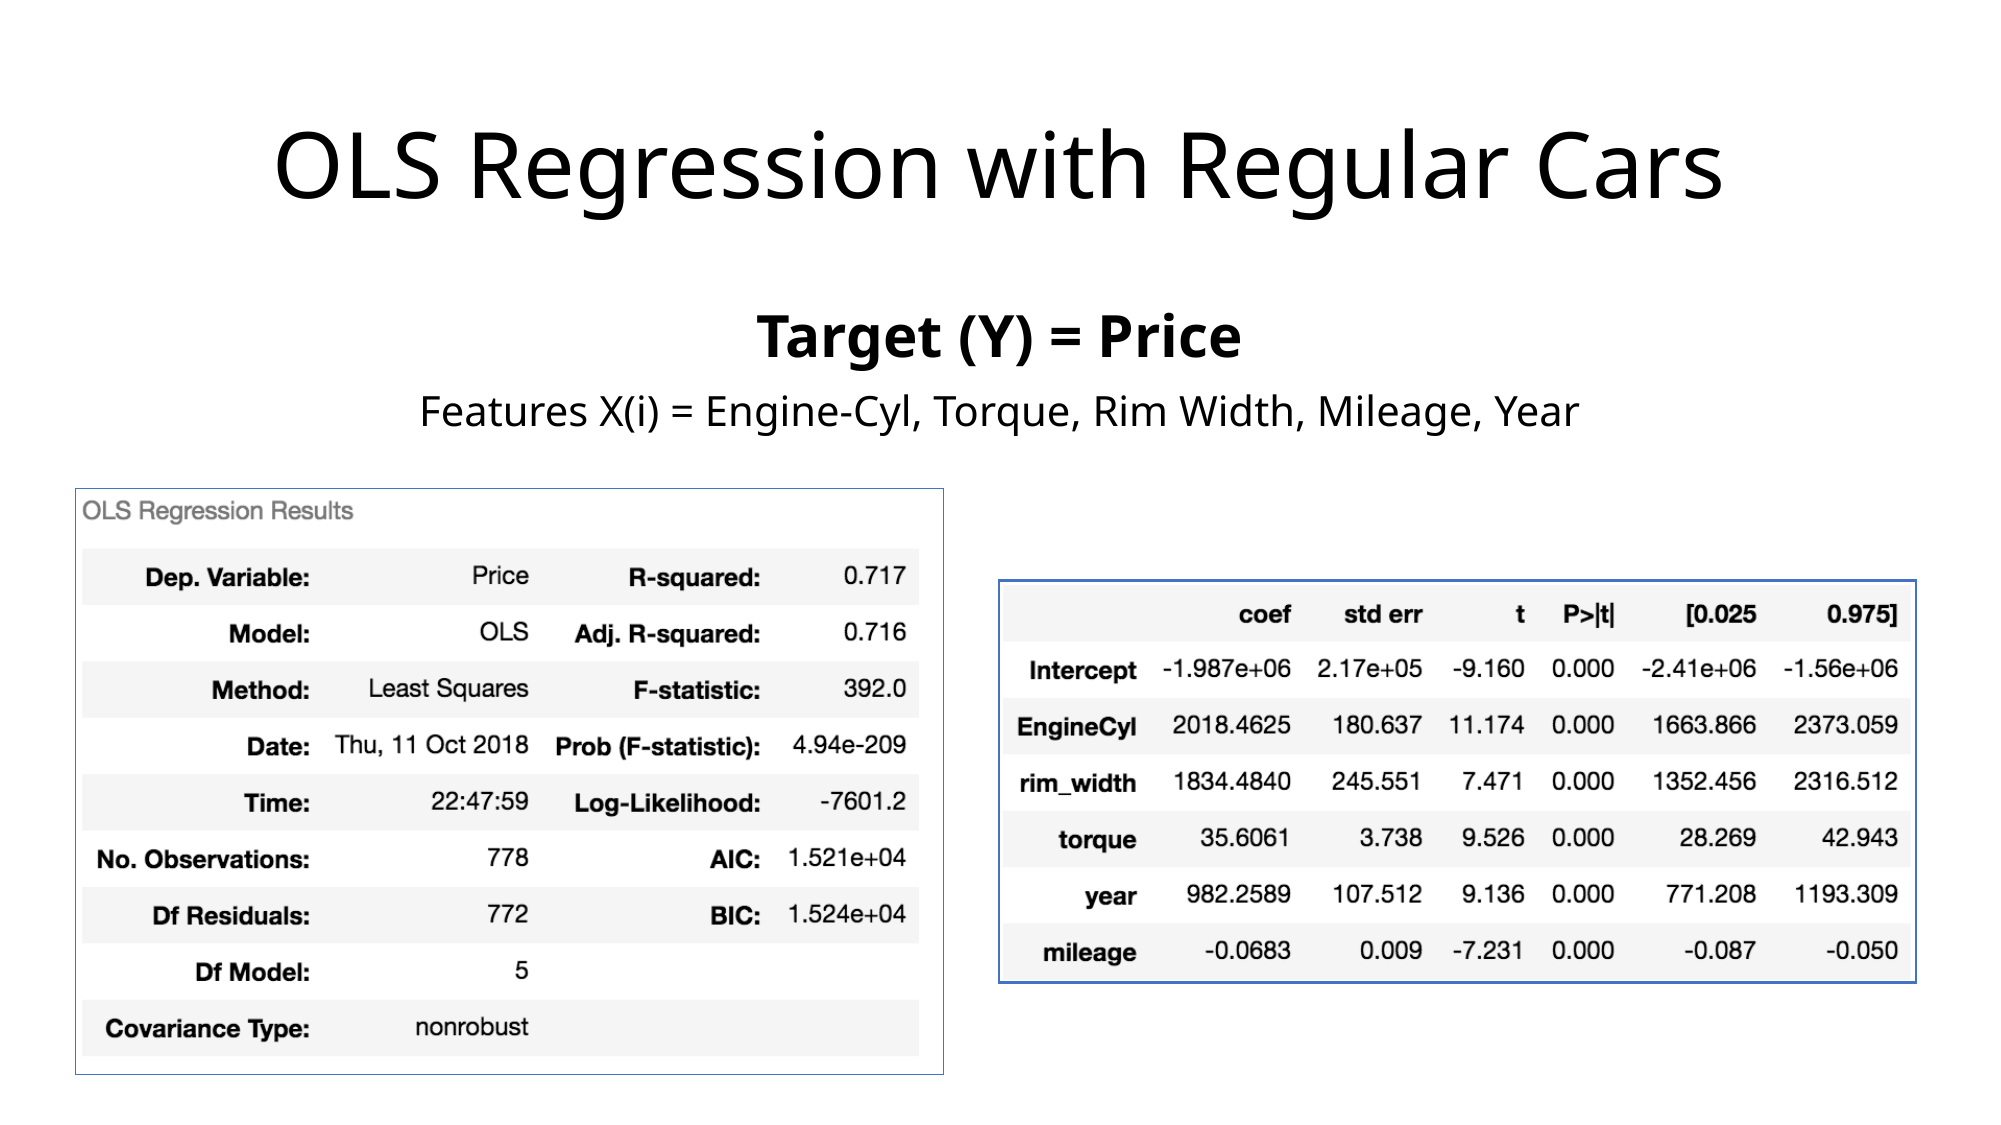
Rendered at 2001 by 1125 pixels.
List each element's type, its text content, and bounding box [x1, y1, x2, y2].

title OLS Regression with Regular Cars [137, 59, 1863, 278]
picture [76, 488, 944, 1075]
picture [999, 581, 1915, 982]
list Target (Y) = Price Features X(i) = Engine-Cyl, Torque, Rim Width, Mileage, Year [137, 299, 1863, 467]
